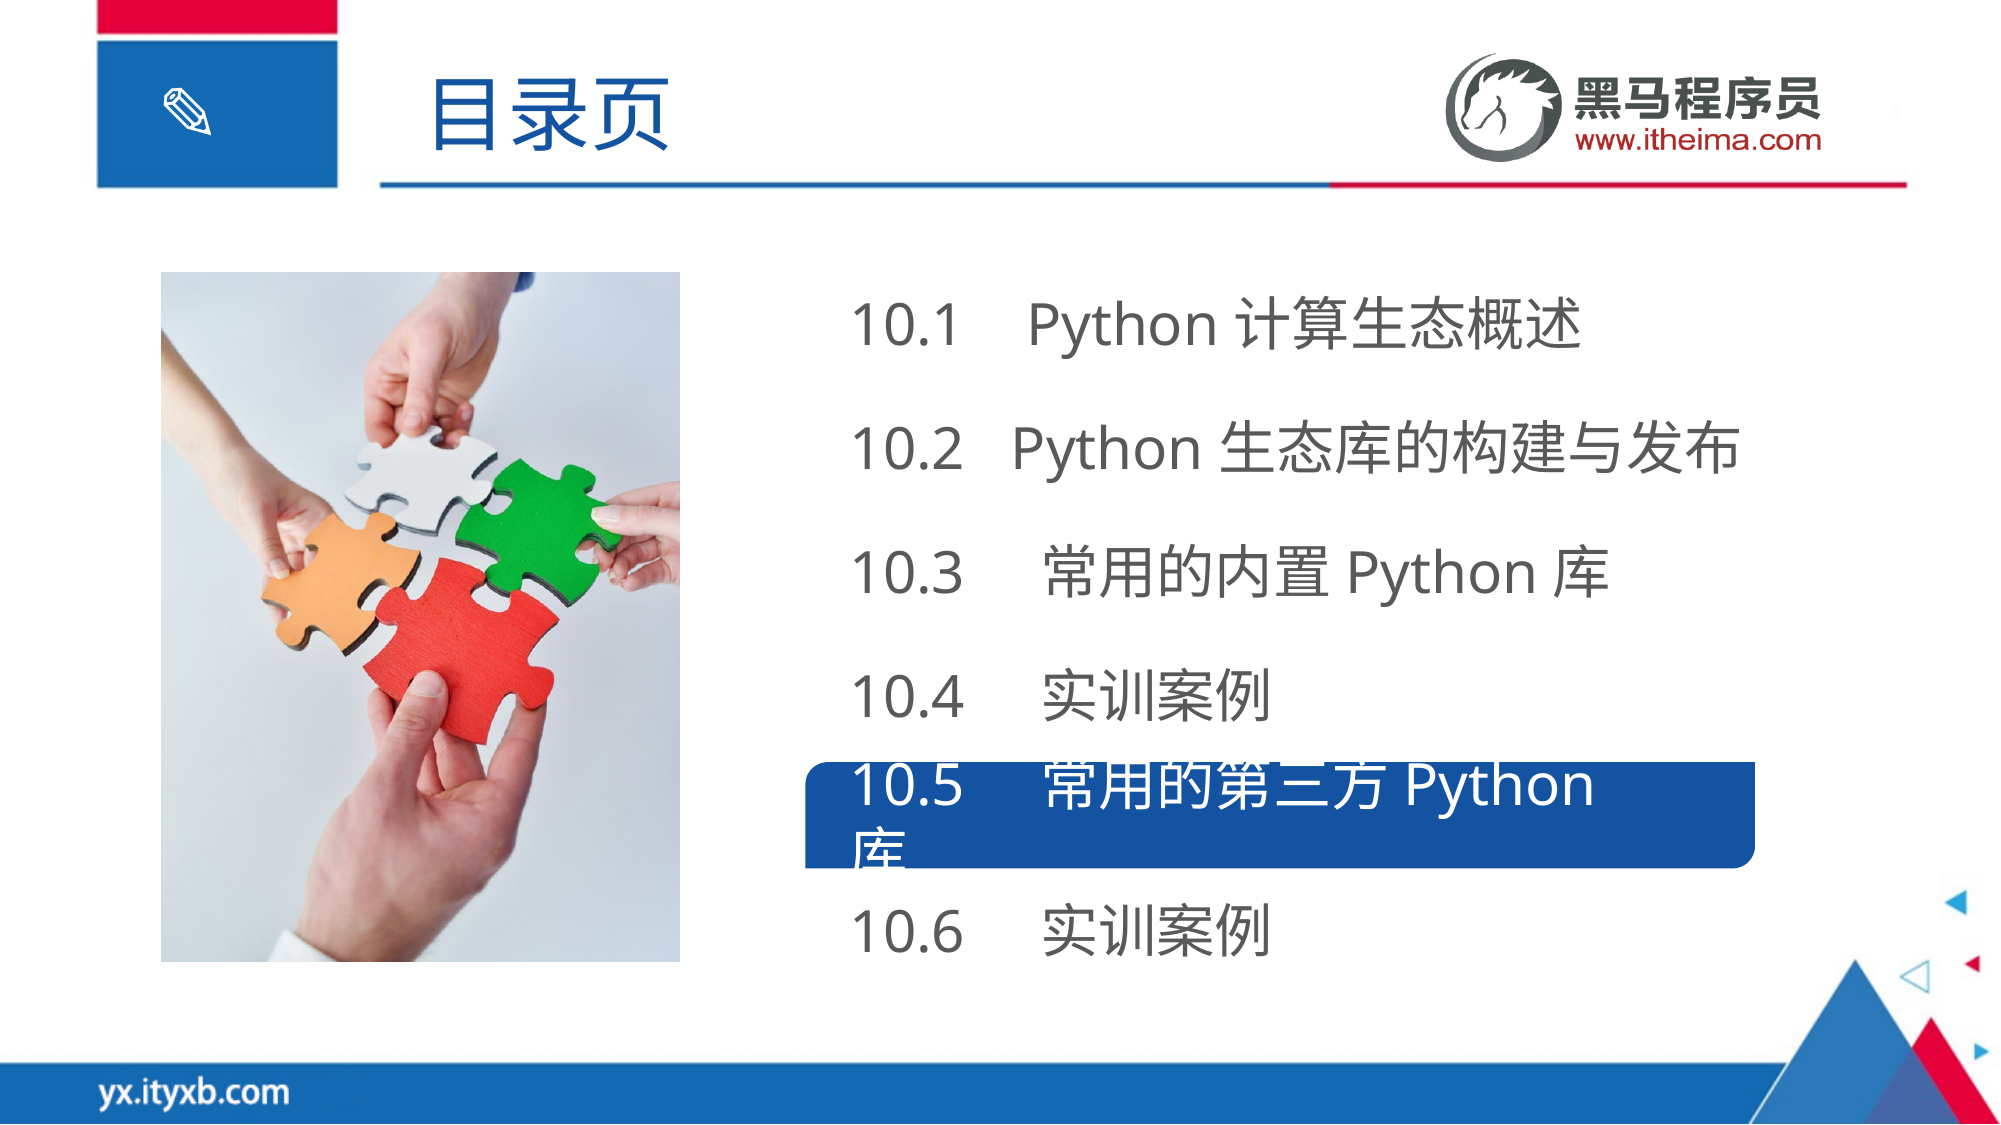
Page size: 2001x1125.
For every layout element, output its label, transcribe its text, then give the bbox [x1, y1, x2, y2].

text_box 10.4 实训案例 [849, 658, 1657, 729]
text_box 10.3 常用的内置Python库 [849, 534, 1657, 605]
text_box 10.5 常用的第三方Python库 [849, 747, 1657, 888]
picture [0, 0, 2000, 1124]
text_box 目录页 [409, 53, 899, 169]
text_box [804, 760, 849, 870]
text_box 10.2 Python生态库的构建与发布 [849, 410, 1749, 482]
text_box 10.1 Python计算生态概述 [849, 287, 1657, 358]
text_box [1657, 761, 1756, 870]
text_box 10.6 实训案例 [849, 894, 1657, 965]
